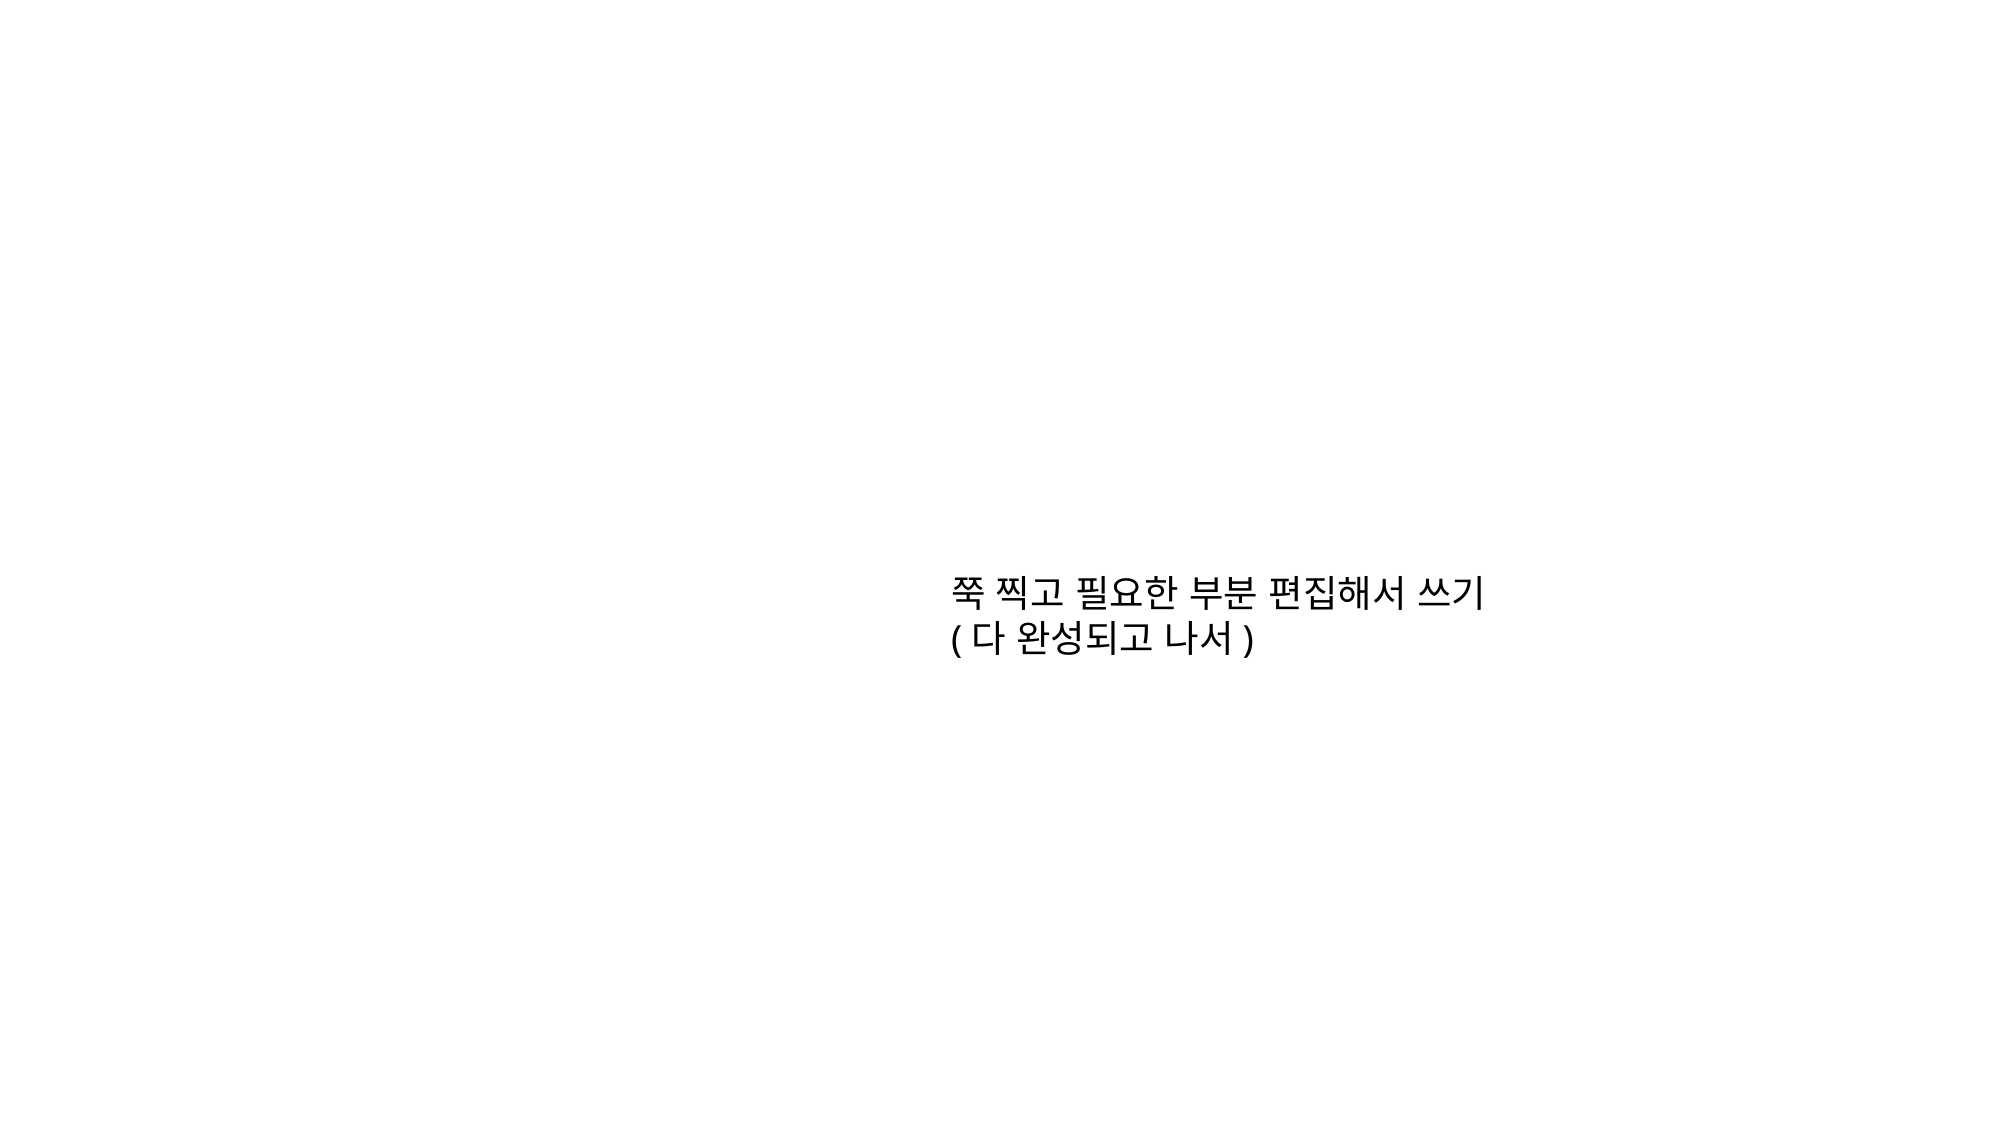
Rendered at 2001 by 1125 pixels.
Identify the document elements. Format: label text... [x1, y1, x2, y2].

text_box 쭉 찍고 필요한 부분 편집해서 쓰기 (다 완성되고 나서) [936, 562, 1502, 668]
